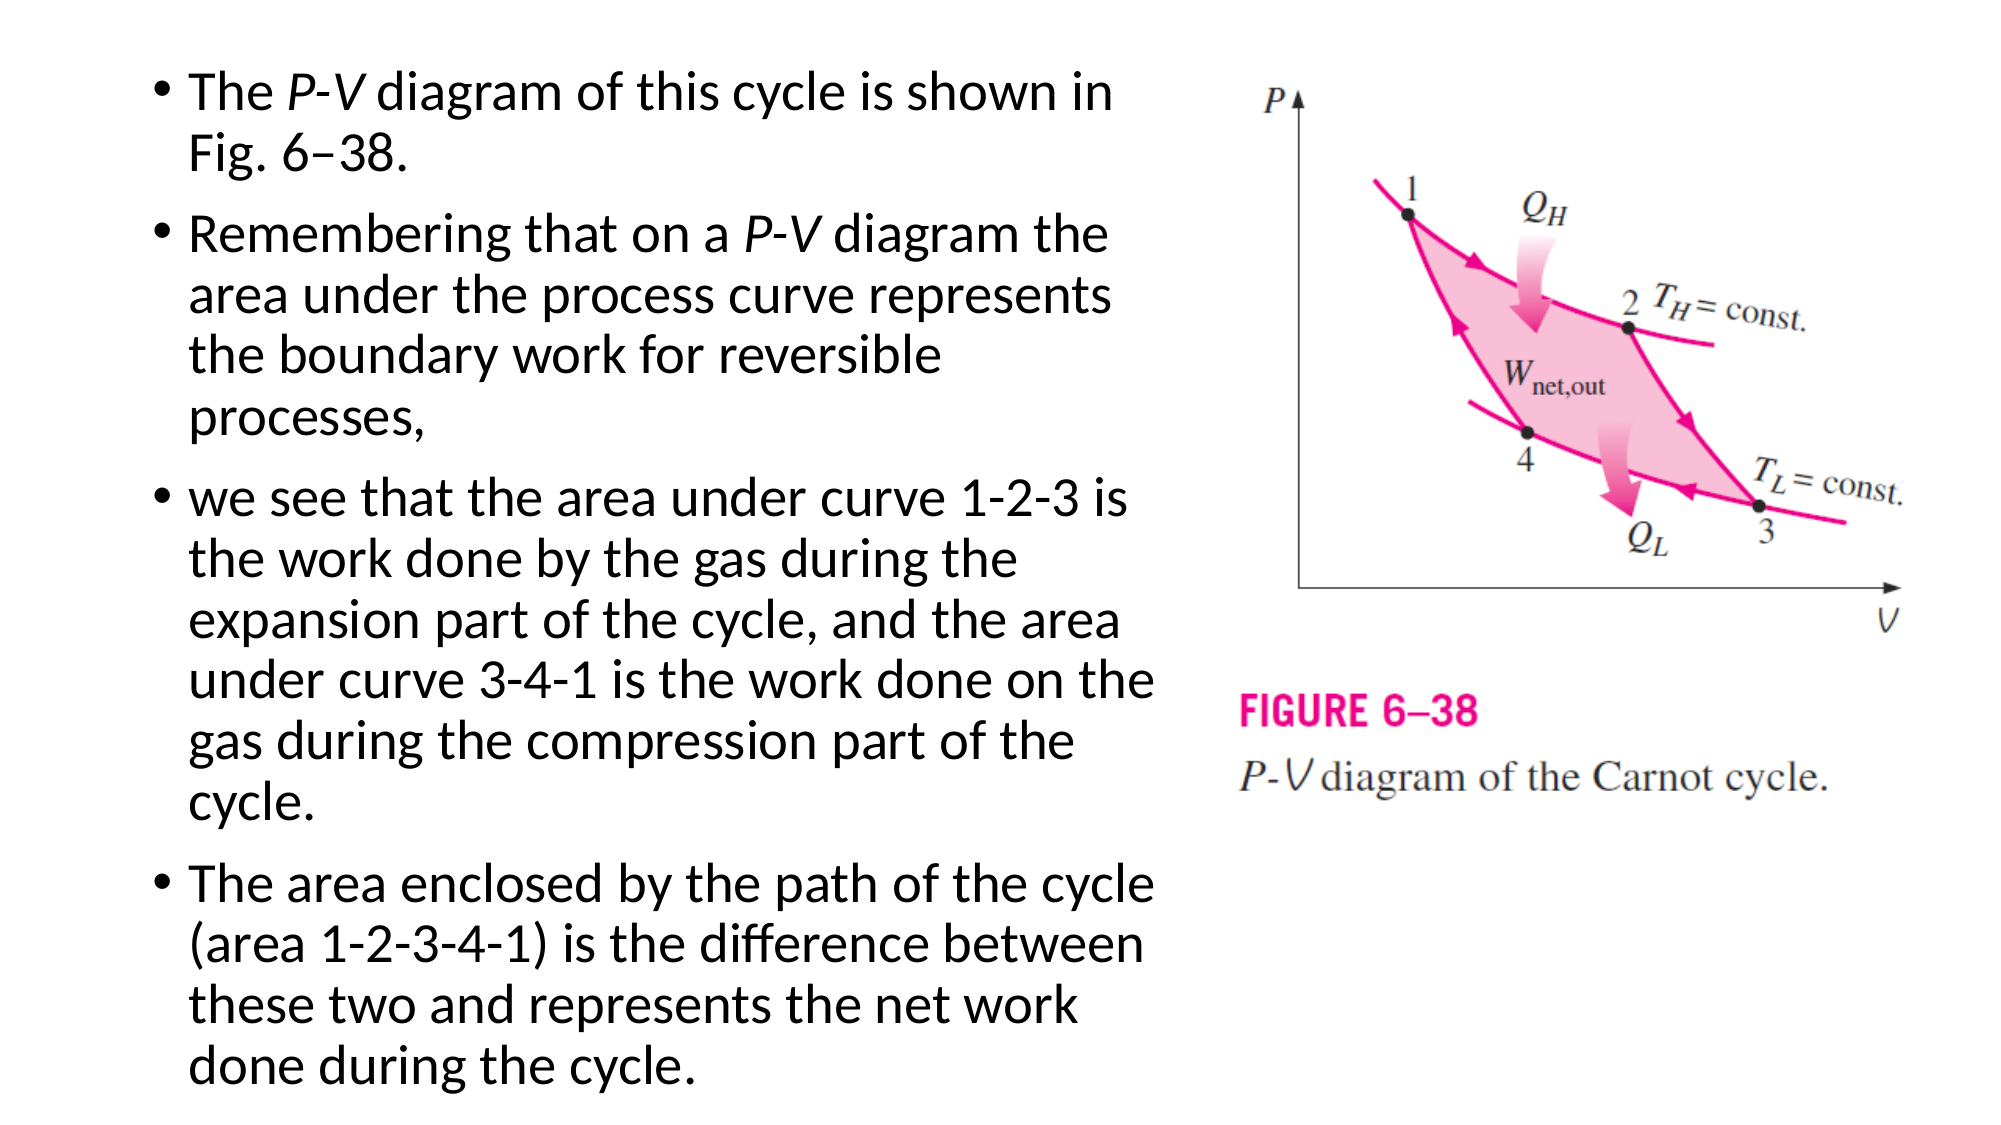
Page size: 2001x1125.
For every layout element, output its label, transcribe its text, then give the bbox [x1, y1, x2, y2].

list The P-V diagram of this cycle is shown in Fig. 6–38. Remembering that on a P-V diagram the area under the process curve represents the boundary work for reversible processes, we see that the area under curve 1-2-3 is the work done by the gas during the expansion part of the cycle, and the area under curve 3-4-1 is the work done on the gas during the compression part of the cycle. The area enclosed by the path of the cycle (area 1-2-3-4-1) is the difference between these two and represents the net work done during the cycle. [137, 53, 1204, 1110]
picture [1203, 38, 2000, 838]
